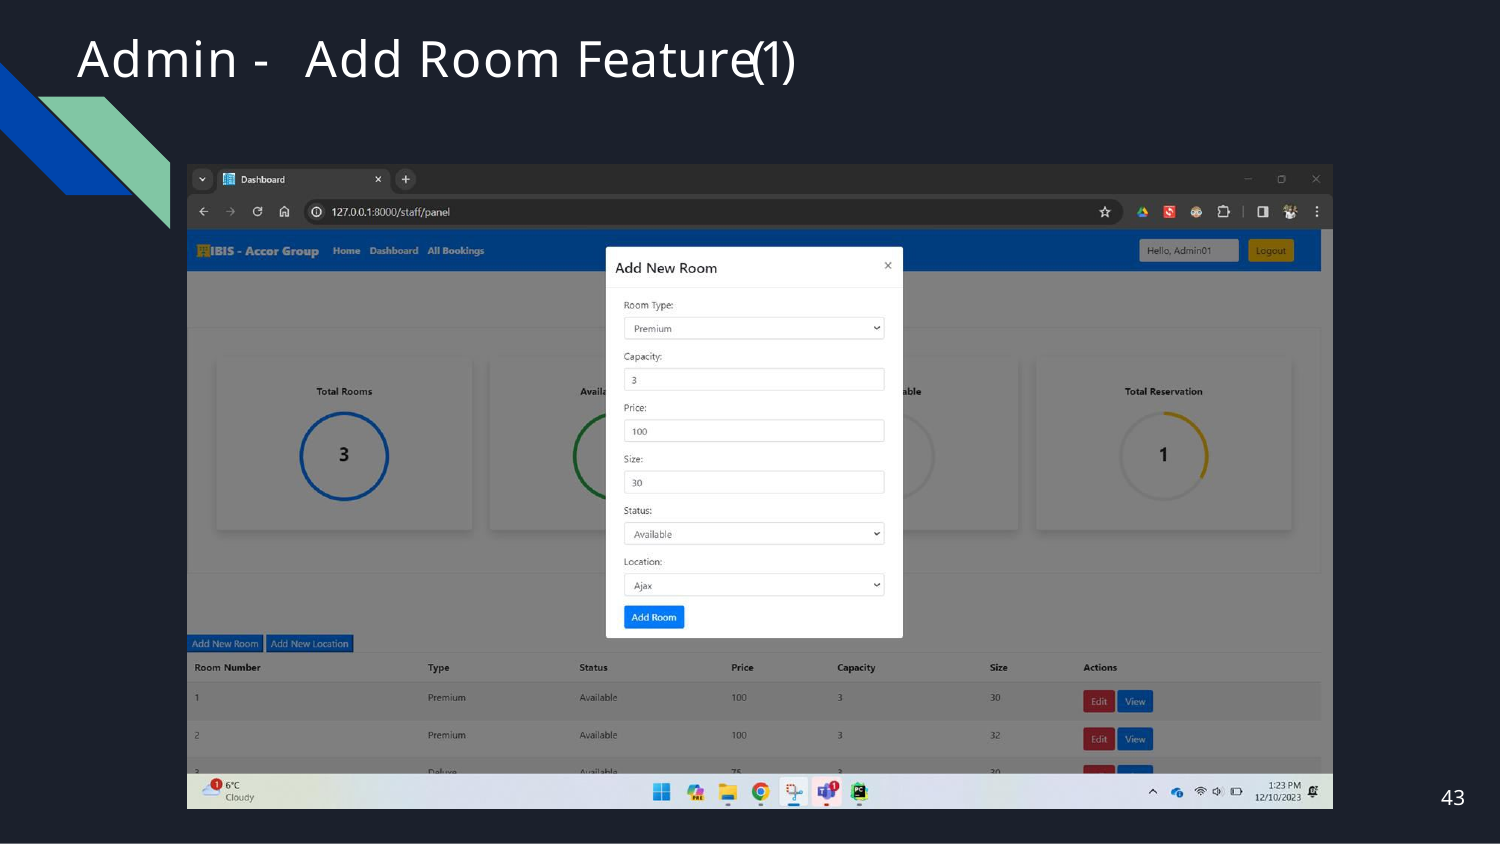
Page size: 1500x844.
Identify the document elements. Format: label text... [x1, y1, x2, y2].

title Admin - Add Room Feature(1) [75, 25, 829, 169]
slide_number 43 [1434, 782, 1472, 844]
picture [187, 164, 1334, 809]
